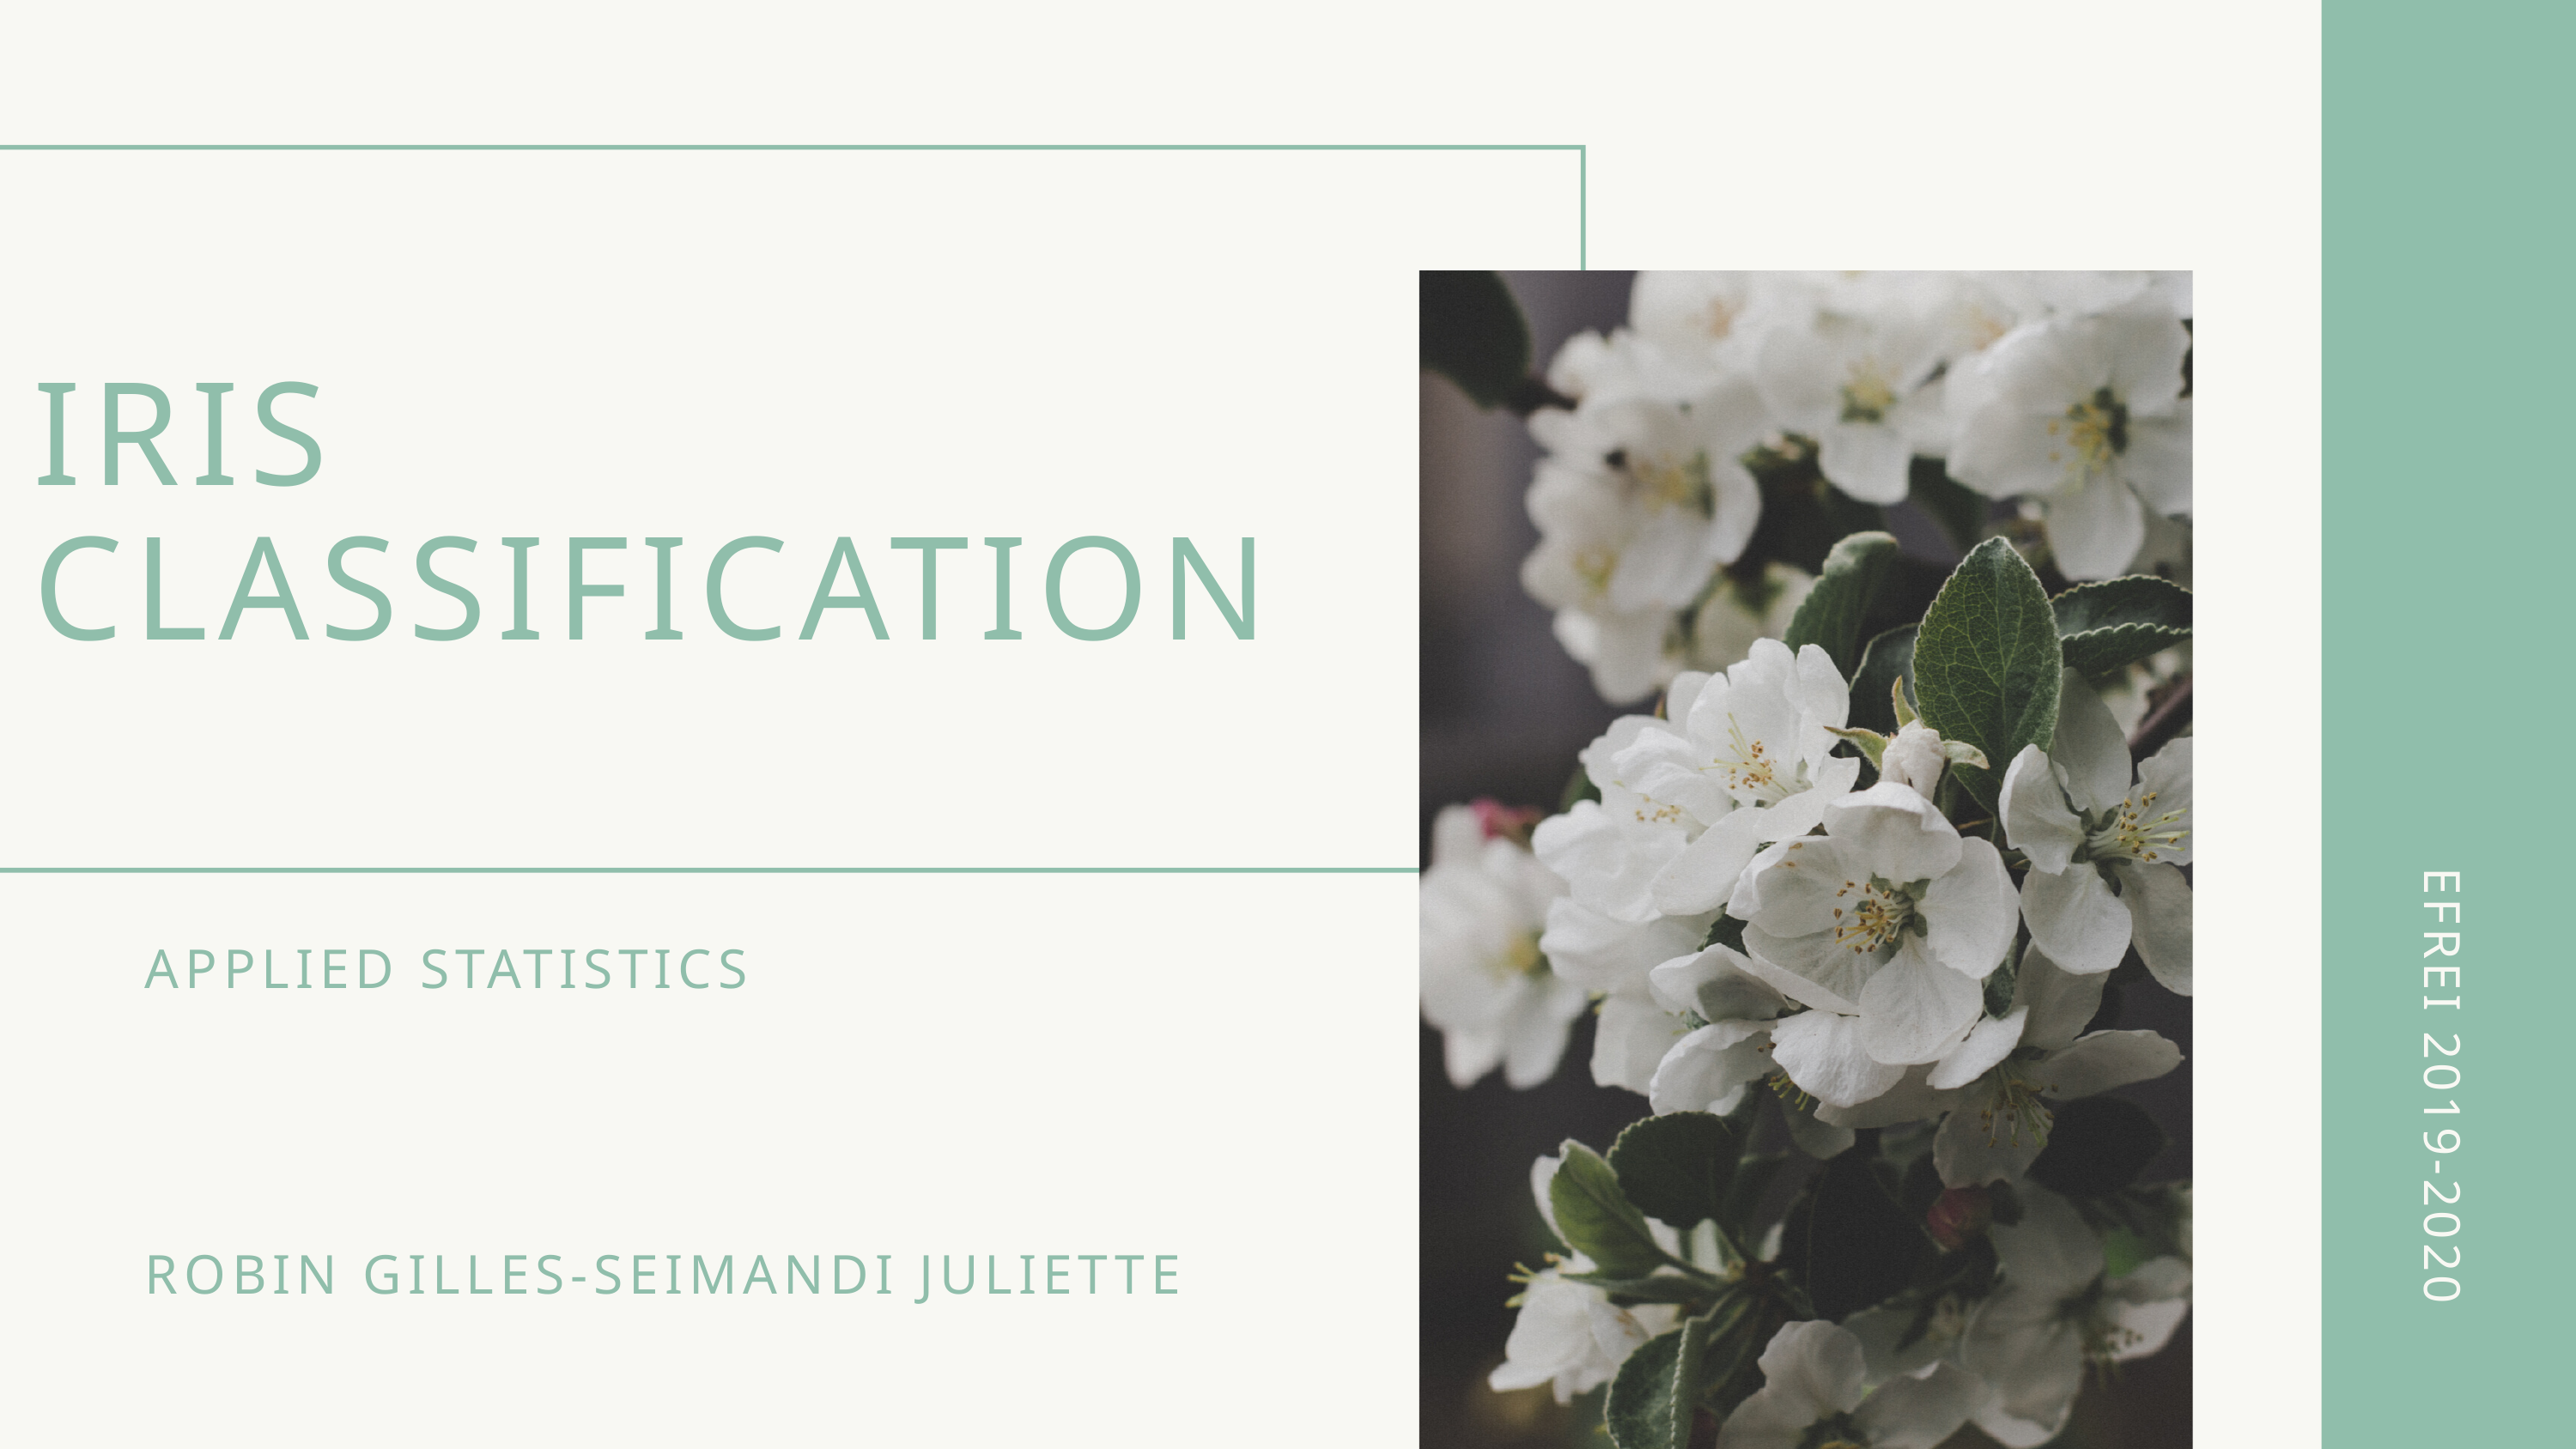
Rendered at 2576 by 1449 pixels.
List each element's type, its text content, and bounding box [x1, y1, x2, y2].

text_box APPLIED STATISTICS [144, 923, 1289, 999]
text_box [0, 144, 1586, 873]
picture [1419, 270, 2193, 1449]
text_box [2321, 0, 2576, 1449]
text_box ROBIN GILLES-SEIMANDI JULIETTE [144, 1229, 1289, 1306]
